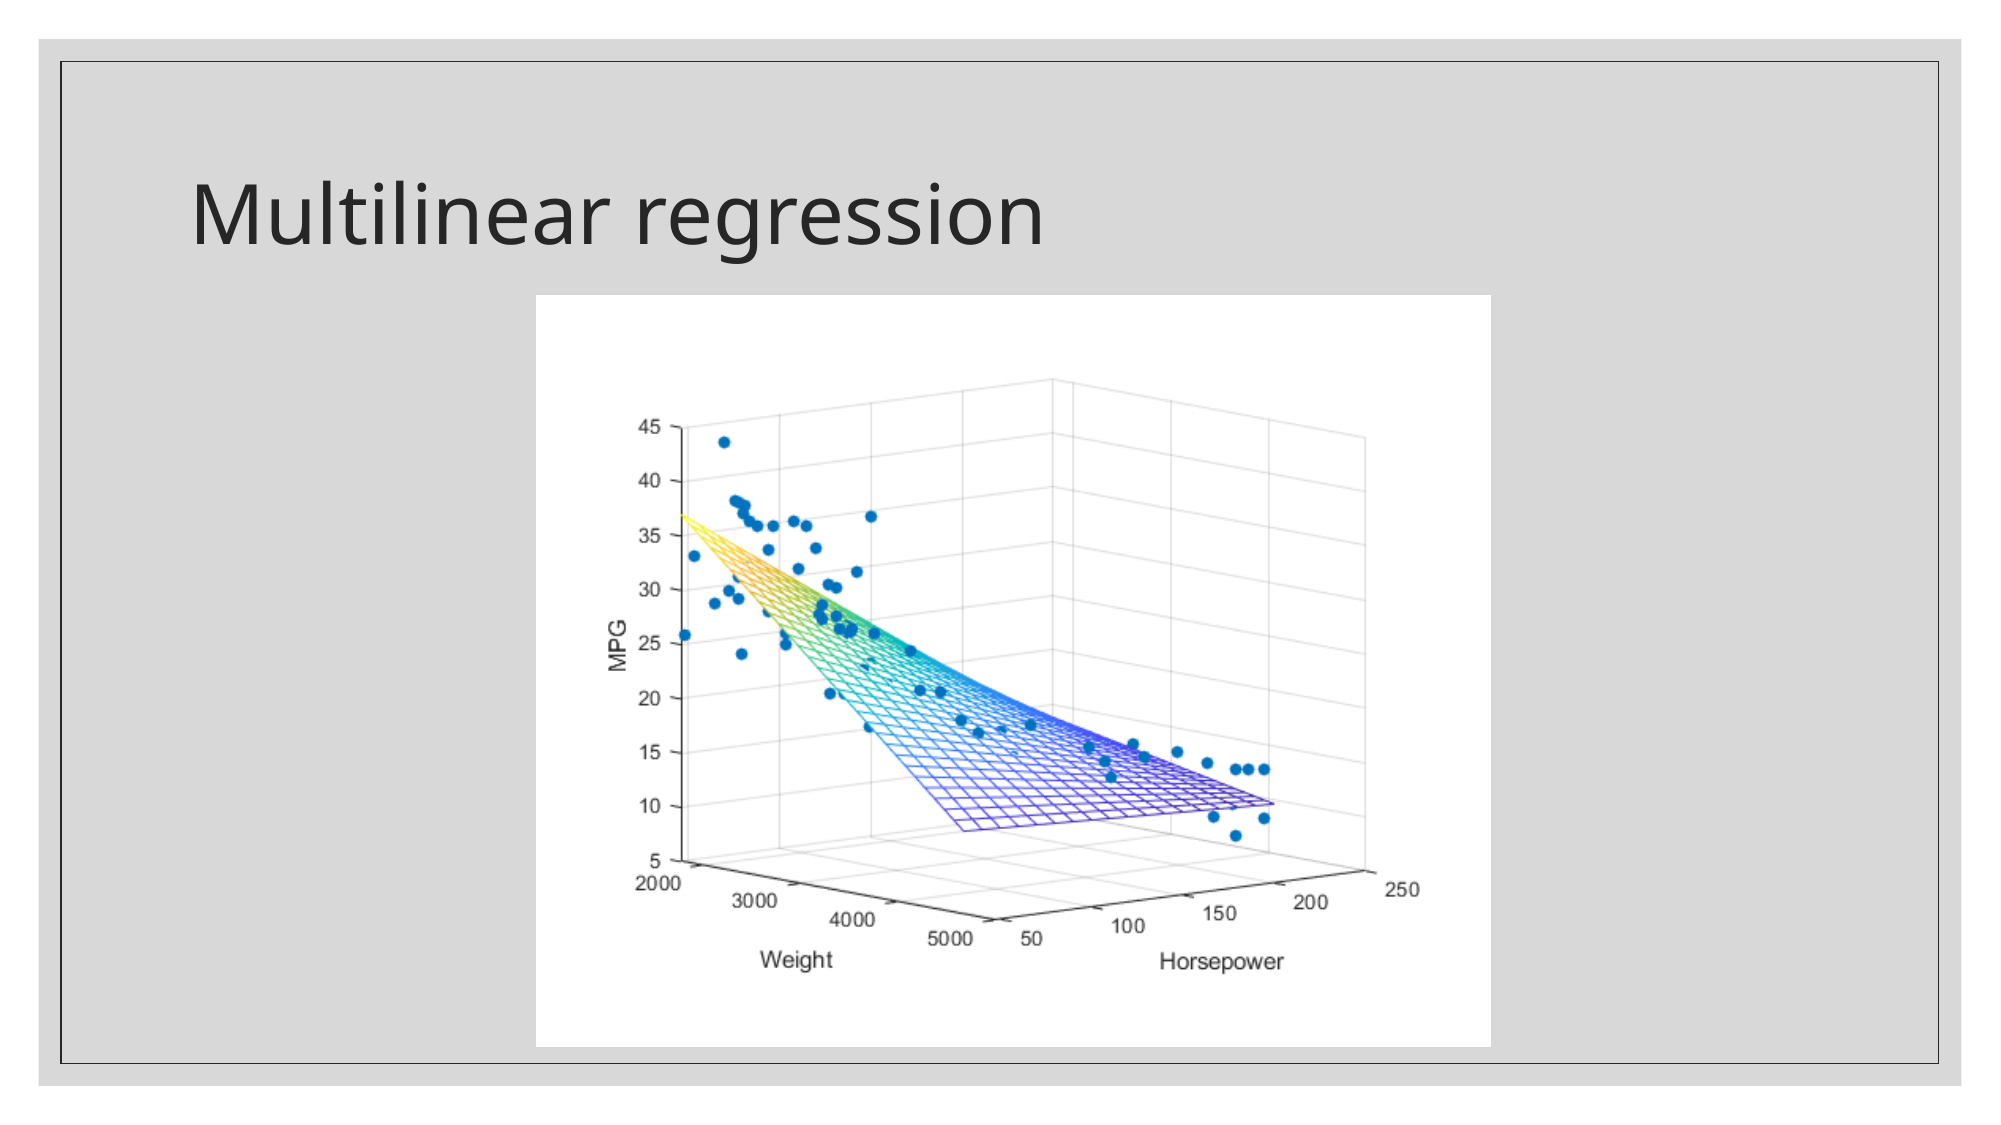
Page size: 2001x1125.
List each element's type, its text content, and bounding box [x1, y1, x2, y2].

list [536, 295, 1491, 1047]
title Multilinear regression [174, 105, 1825, 331]
